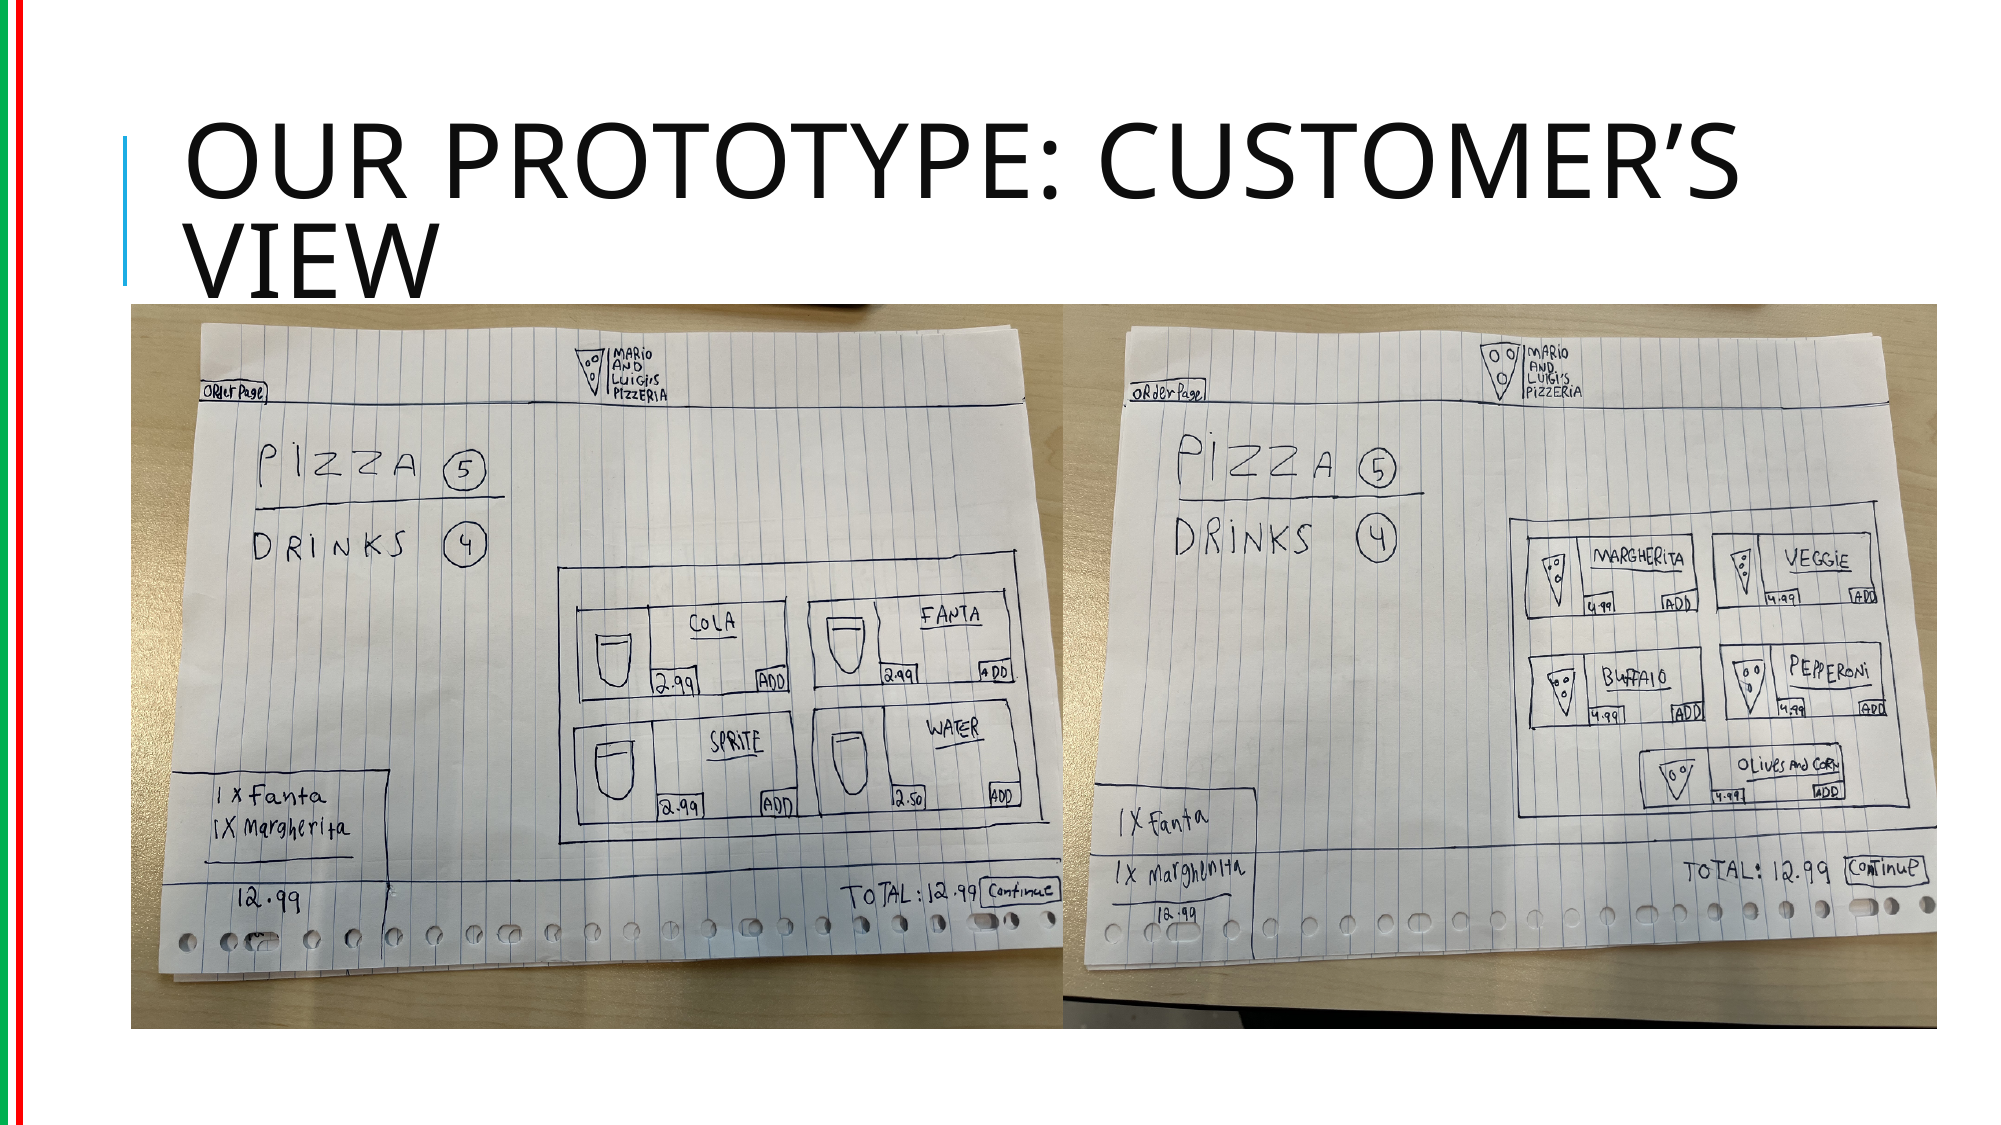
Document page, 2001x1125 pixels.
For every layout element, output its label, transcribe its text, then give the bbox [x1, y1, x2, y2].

title OUR PROTOTYPE: CUSTOMER’s VIEW [168, 96, 1763, 299]
picture [131, 303, 1937, 1030]
